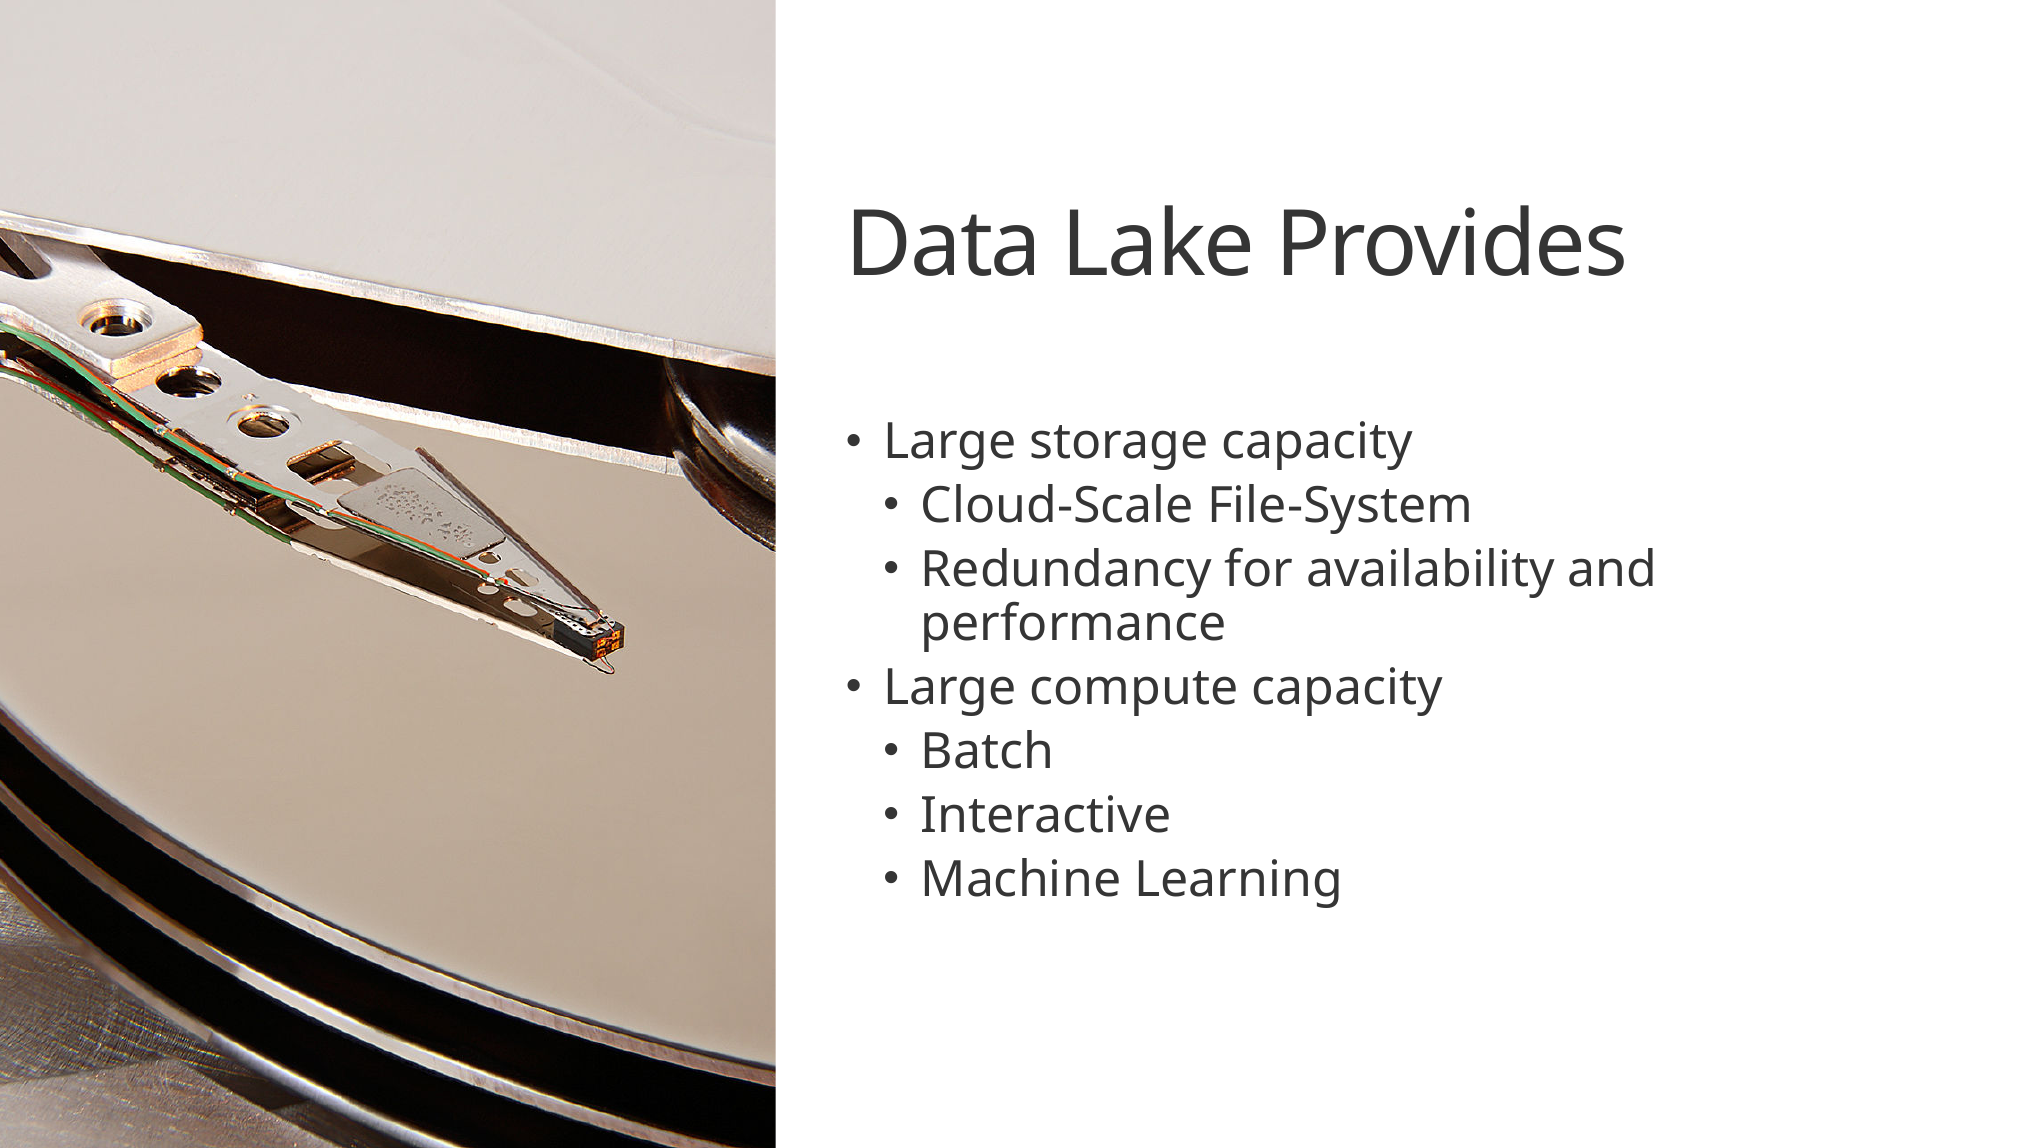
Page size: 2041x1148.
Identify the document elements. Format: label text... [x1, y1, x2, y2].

text_box Large storage capacity Cloud-Scale File-System Redundancy for availability and performance Large compute capacity Batch Interactive Machine Learning [830, 407, 1933, 1042]
picture [0, 0, 776, 1148]
text_box Data Lake Provides [830, 105, 1933, 386]
text_box [776, 0, 2041, 1148]
